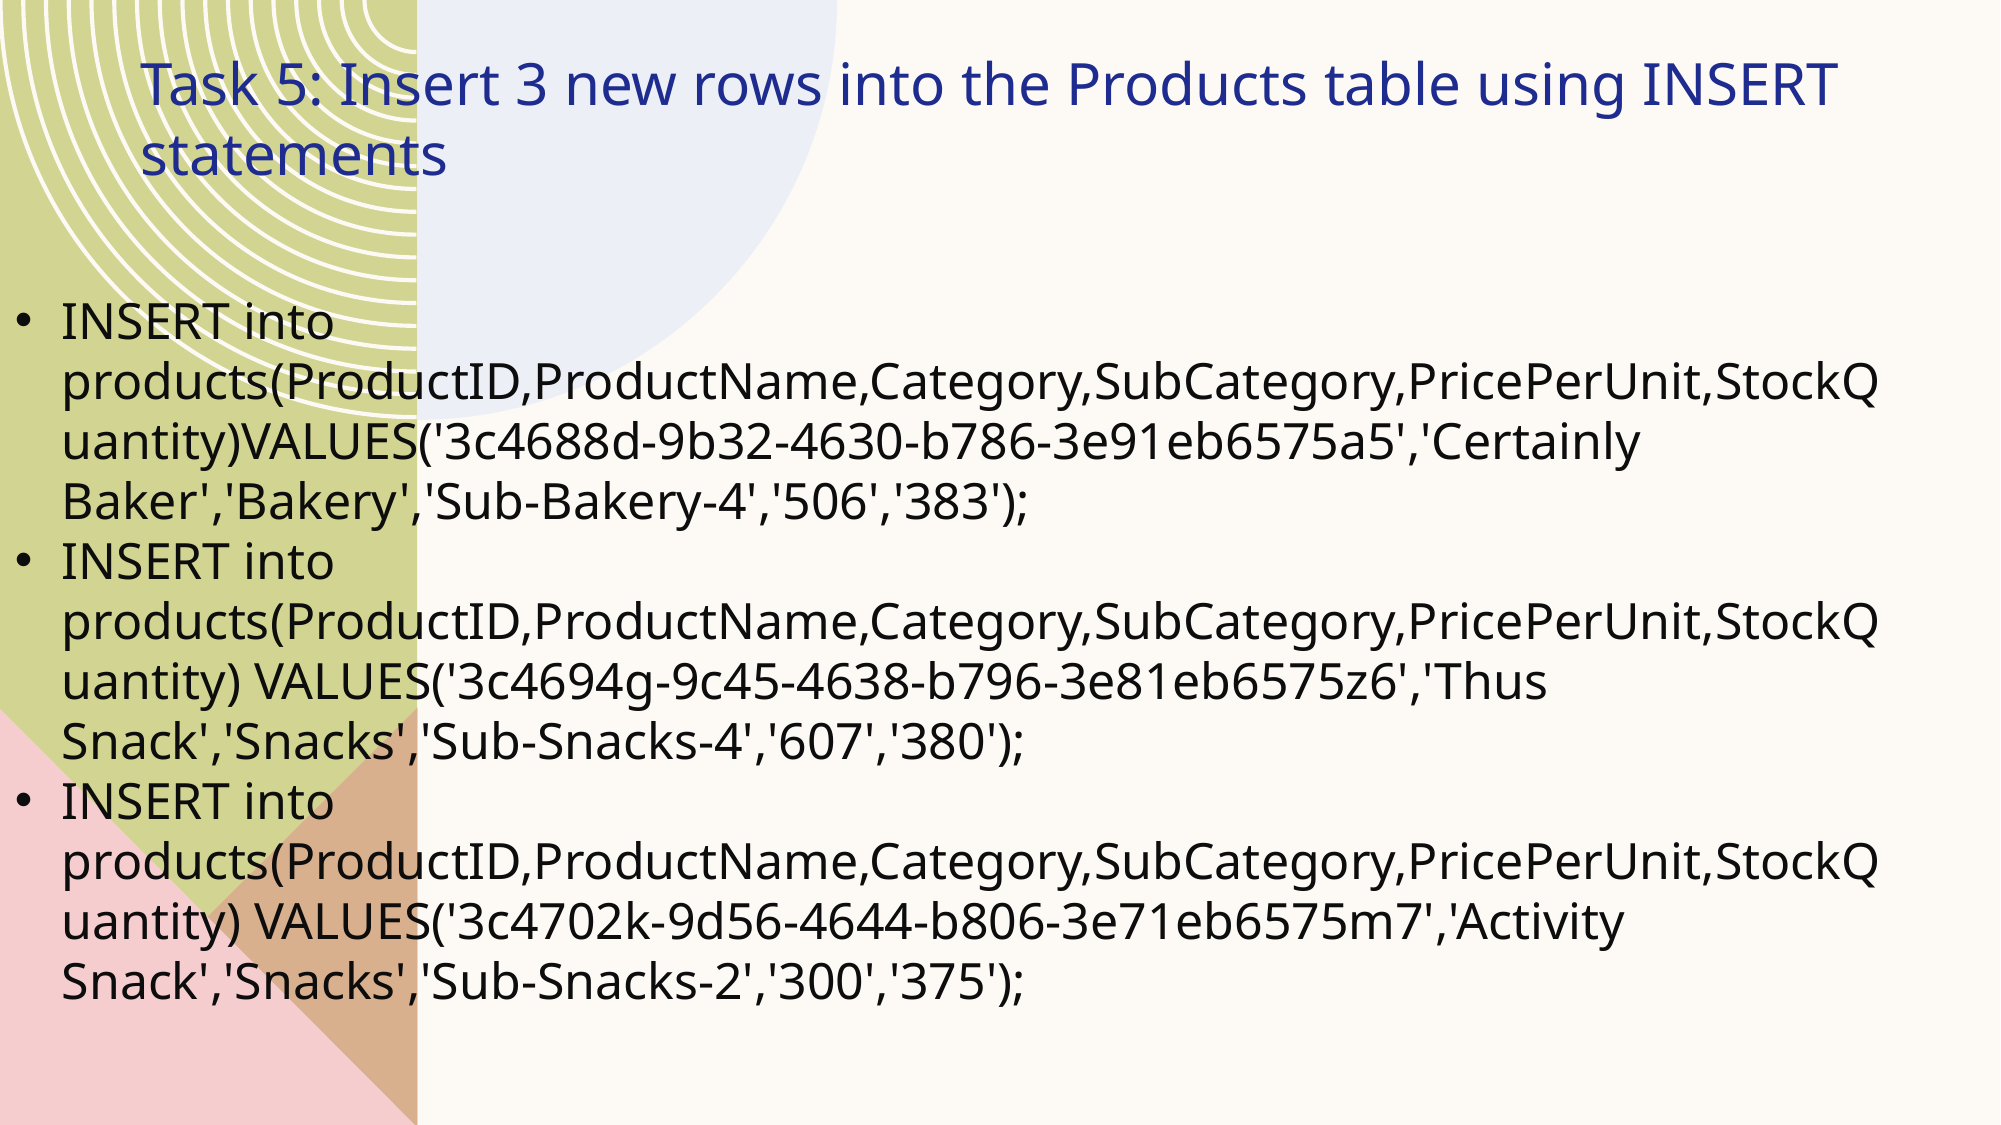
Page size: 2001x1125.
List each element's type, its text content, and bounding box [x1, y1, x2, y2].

text_box INSERT into products(ProductID,ProductName,Category,SubCategory,PricePerUnit,StockQuantity)VALUES('3c4688d-9b32-4630-b786-3e91eb6575a5','Certainly Baker','Bakery','Sub-Bakery-4','506','383'); INSERT into products(ProductID,ProductName,Category,SubCategory,PricePerUnit,StockQuantity) VALUES('3c4694g-9c45-4638-b796-3e81eb6575z6','Thus Snack','Snacks','Sub-Snacks-4','607','380'); INSERT into products(ProductID,ProductName,Category,SubCategory,PricePerUnit,StockQuantity) VALUES('3c4702k-9d56-4644-b806-3e71eb6575m7','Activity Snack','Snacks','Sub-Snacks-2','300','375'); [0, 236, 1907, 1062]
text_box Task 5: Insert 3 new rows into the Products table using INSERT statements [125, 40, 1907, 183]
